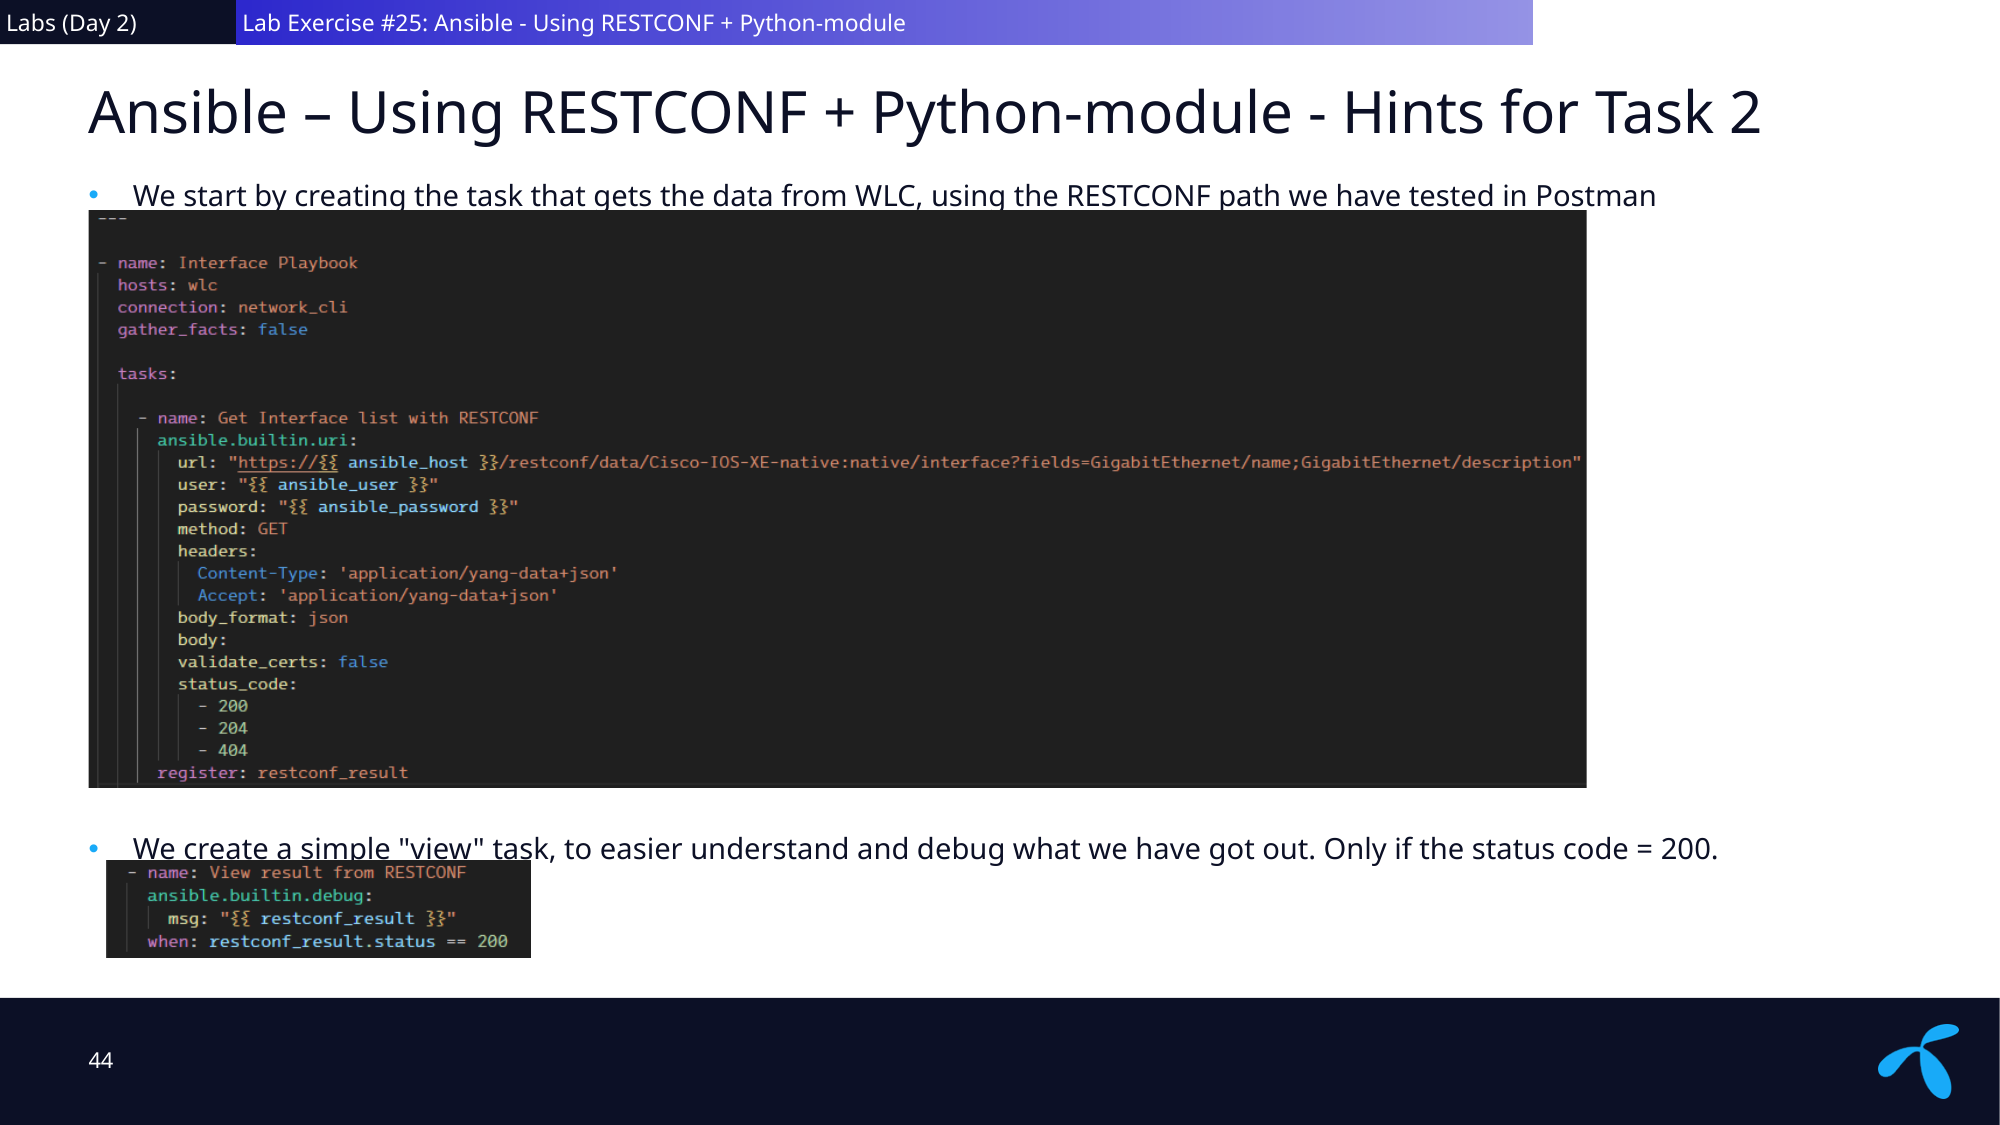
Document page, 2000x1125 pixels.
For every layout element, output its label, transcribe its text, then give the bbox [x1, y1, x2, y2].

footer Labs (Day 2) [0, 0, 236, 45]
picture [88, 210, 1587, 788]
picture [105, 860, 531, 958]
picture [1878, 1024, 1959, 1099]
text_box We start by creating the task that gets the data from WLC, using the RESTCONF path we have tested in Postman We create a simple "view" task, to easier understand and debug what we have got out. Only if the status code = 200. [88, 143, 1894, 1025]
title Ansible – Using RESTCONF + Python-module - Hints for Task 2 [88, 70, 1911, 160]
slide_number 44 [88, 1025, 237, 1099]
text_box Lab Exercise #25: Ansible - Using RESTCONF + Python-module [236, 0, 1533, 45]
